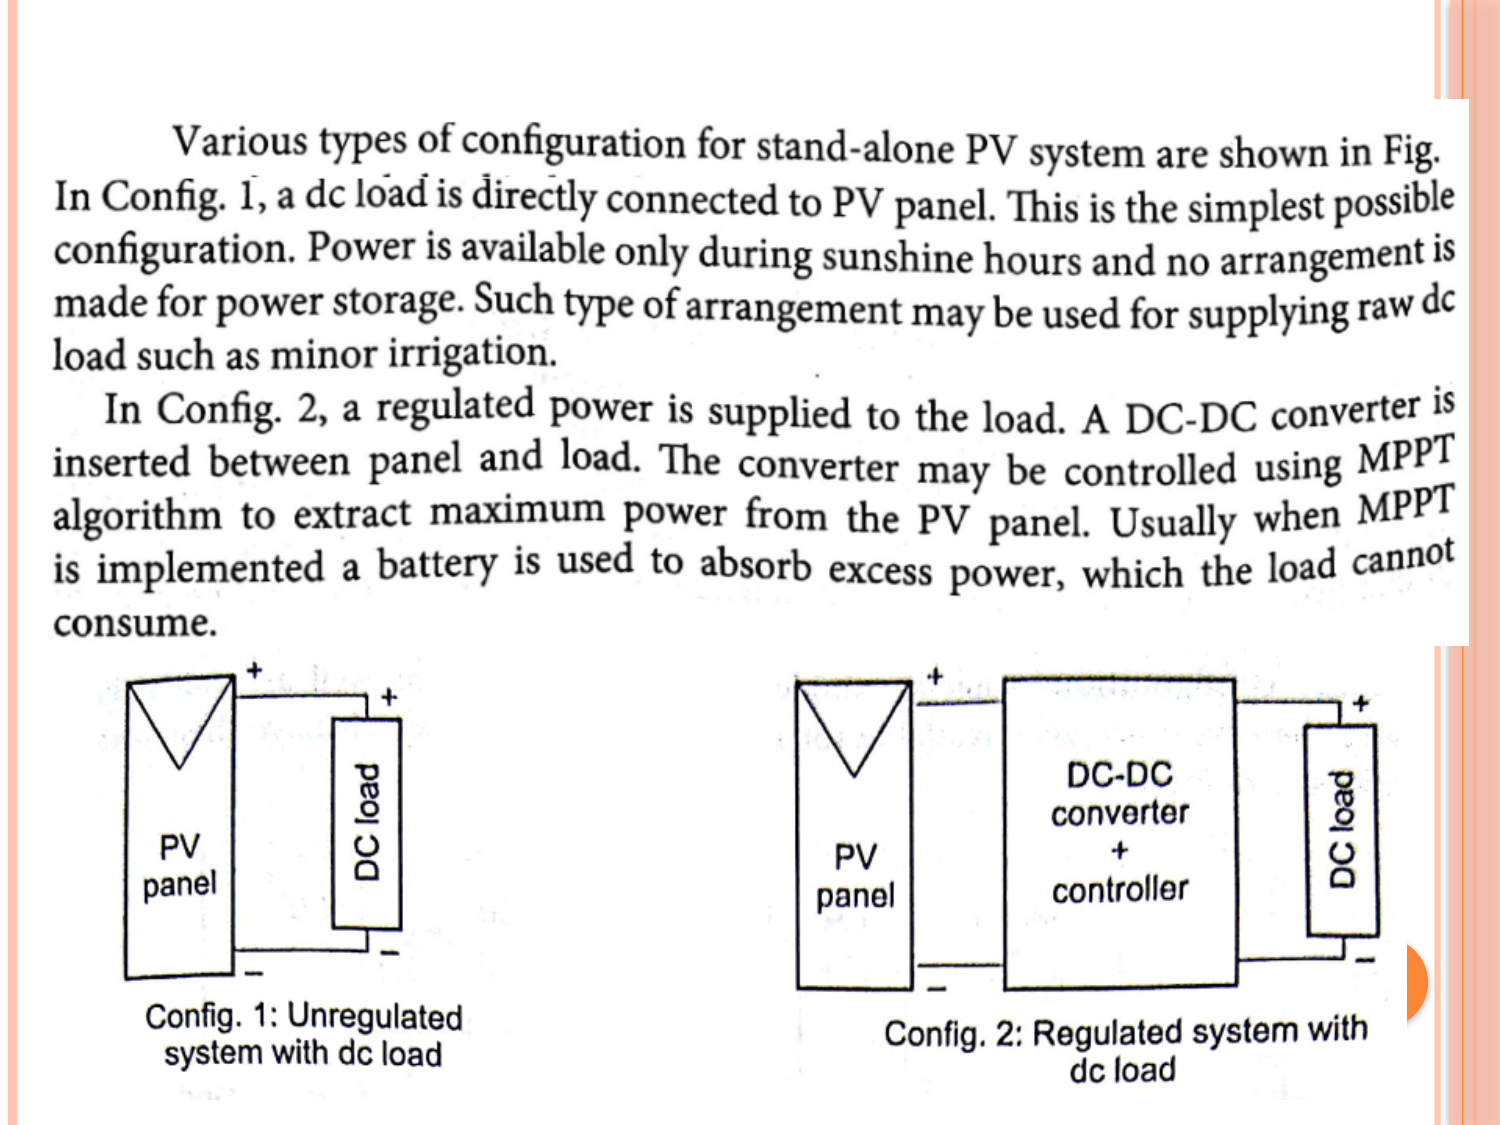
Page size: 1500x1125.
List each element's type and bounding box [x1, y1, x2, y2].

picture [36, 99, 1469, 646]
picture [98, 648, 1408, 1100]
